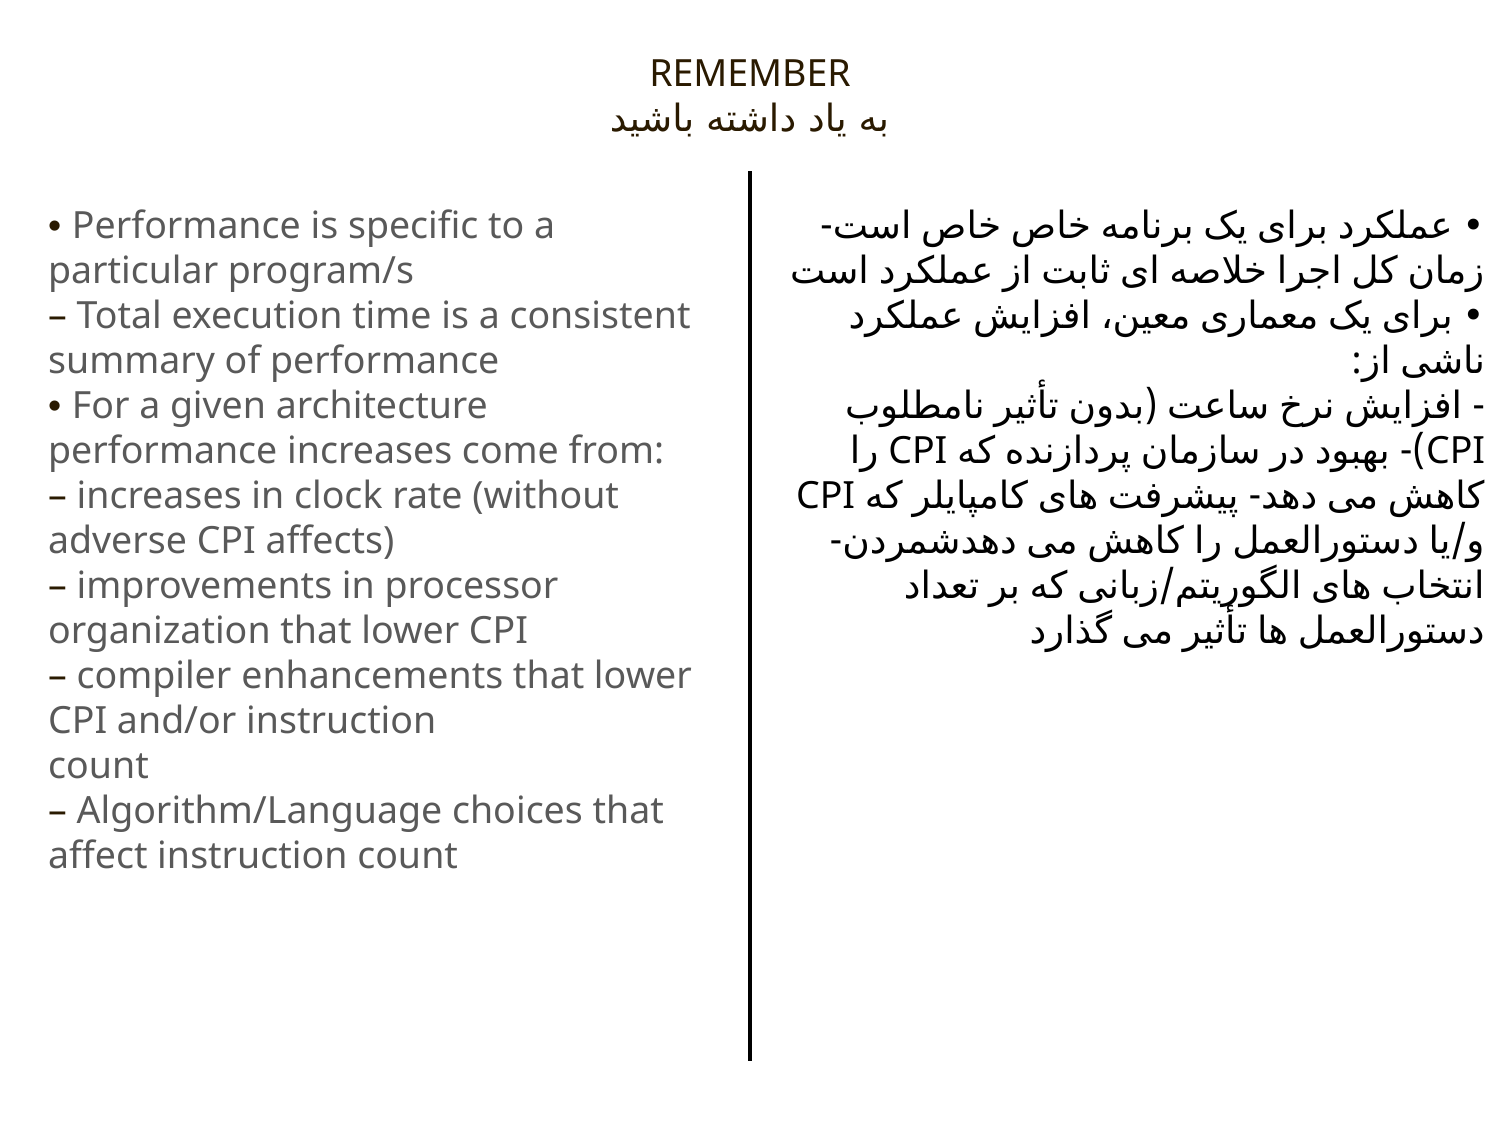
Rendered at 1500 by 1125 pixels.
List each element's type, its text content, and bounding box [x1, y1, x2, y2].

text_box REMEMBER به یاد داشته باشید [0, 41, 1500, 146]
text_box • Performance is specific to a particular program/s – Total execution time is a consistent summary of performance • For a given architecture performance increases come from: – increases in clock rate (without adverse CPI affects) – improvements in processor organization that lower CPI – compiler enhancements that lower CPI and/or instruction count – Algorithm/Language choices that affect instruction count [33, 193, 731, 883]
text_box • عملکرد برای یک برنامه خاص خاص است- زمان کل اجرا خلاصه ای ثابت از عملکرد است • برای یک معماری معین، افزایش عملکرد ناشی از: - افزایش نرخ ساعت (بدون تأثیر نامطلوب CPI)- بهبود در سازمان پردازنده که CPI را کاهش می دهد- پیشرفت های کامپایلر که CPI و/یا دستورالعمل را کاهش می دهدشمردن- انتخاب های الگوریتم/زبانی که بر تعداد دستورالعمل ها تأثیر می گذارد [751, 193, 1500, 658]
